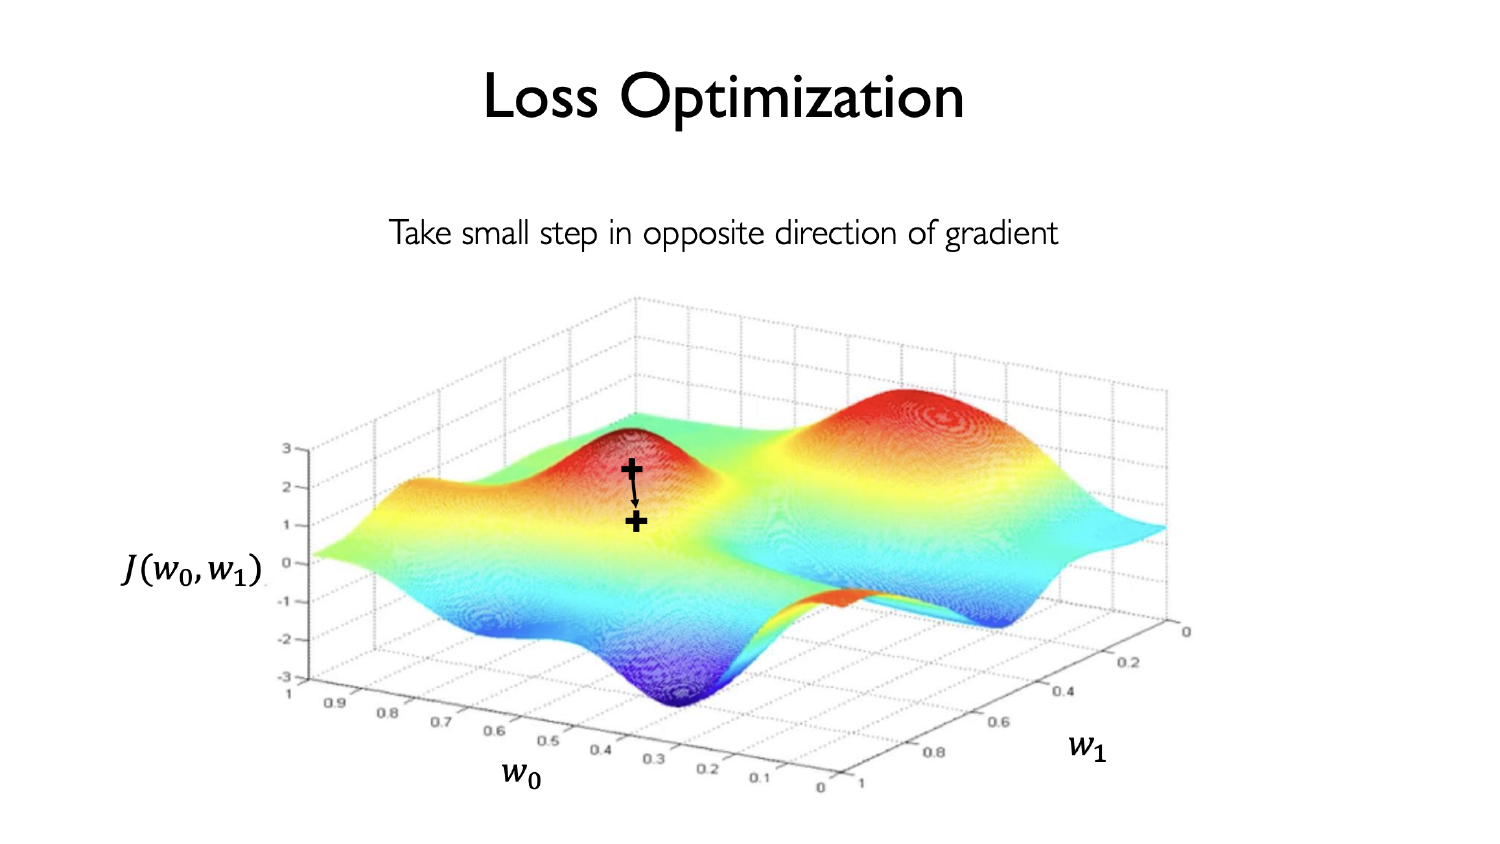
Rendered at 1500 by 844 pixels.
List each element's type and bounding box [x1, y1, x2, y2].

picture [24, 24, 1428, 819]
